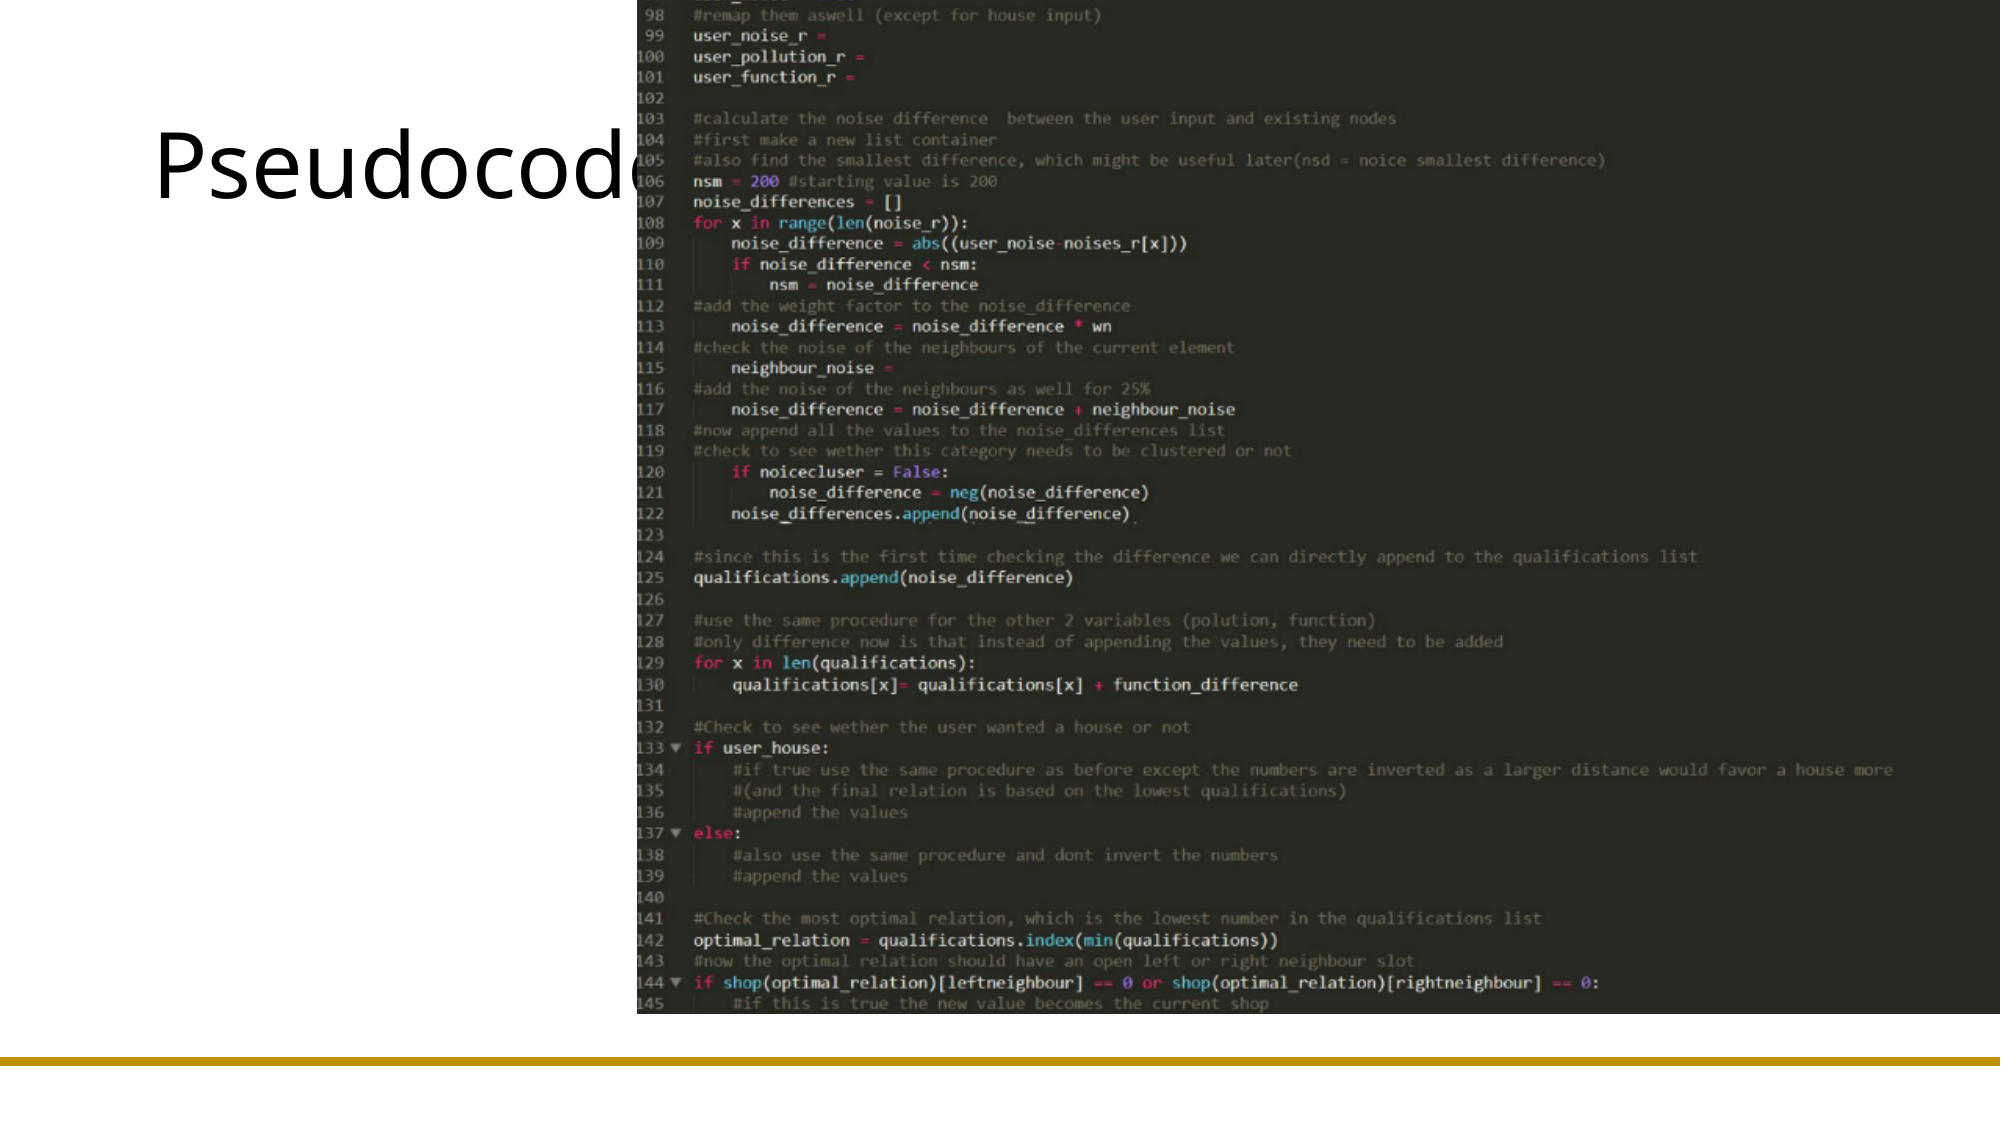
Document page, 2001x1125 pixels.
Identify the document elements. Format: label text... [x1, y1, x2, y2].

title Pseudocode [137, 59, 637, 278]
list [637, 0, 2000, 1014]
